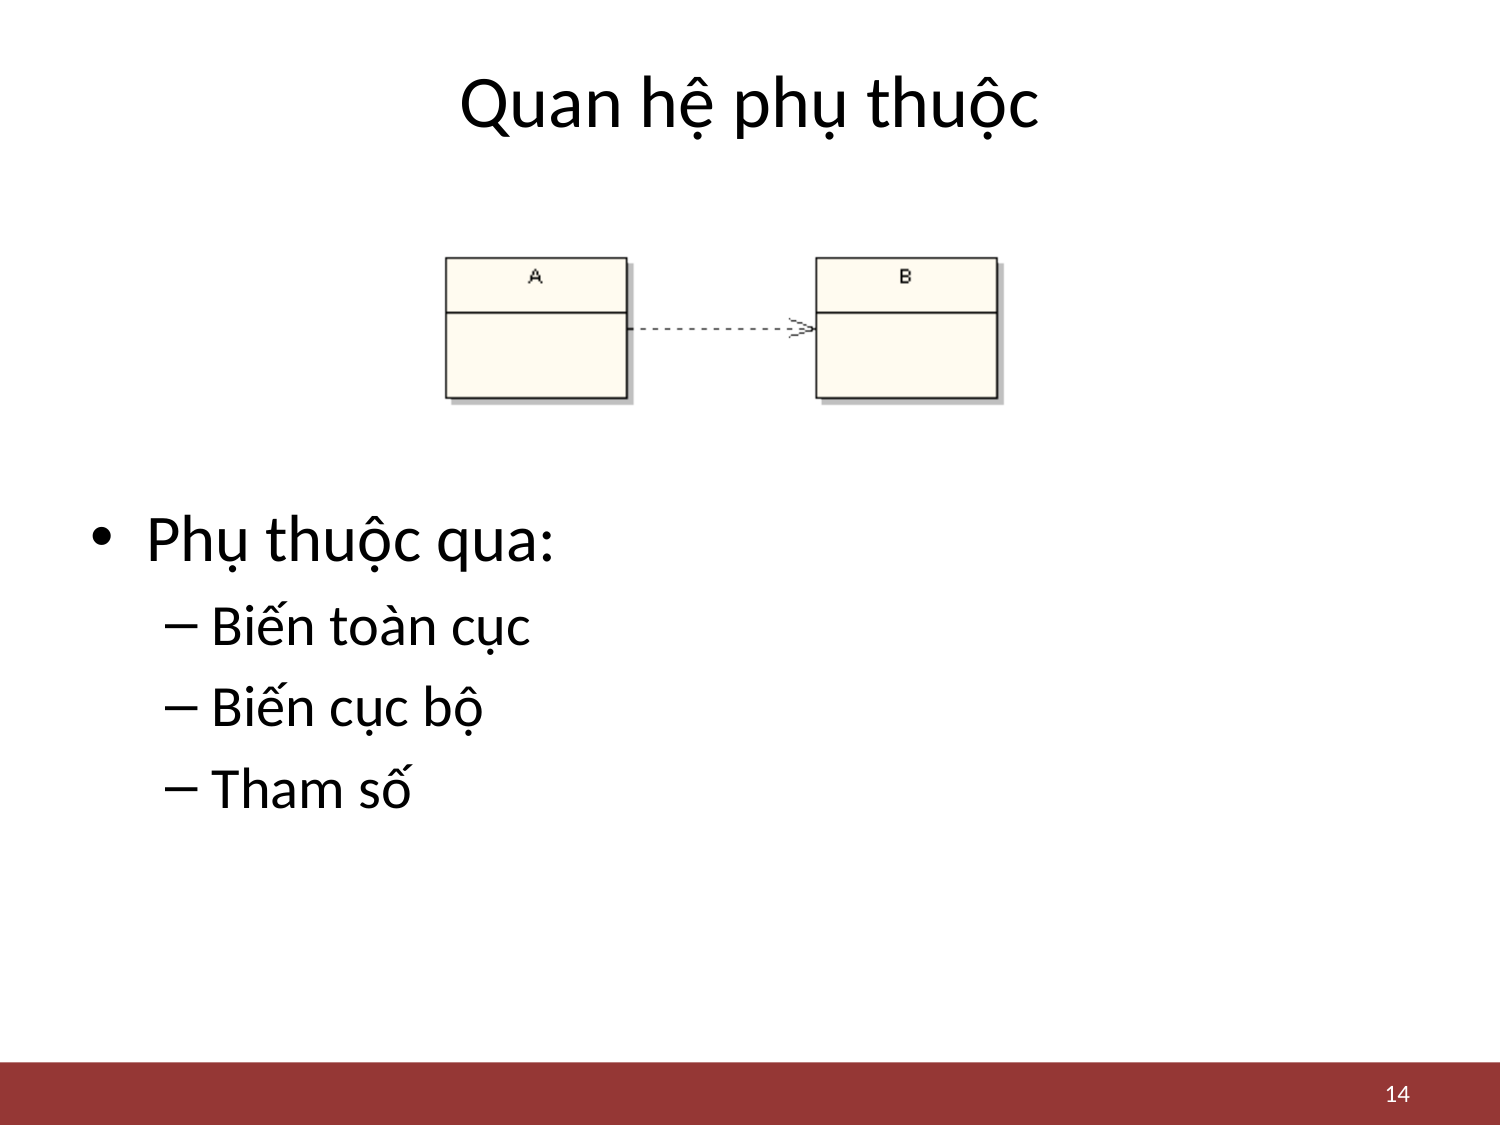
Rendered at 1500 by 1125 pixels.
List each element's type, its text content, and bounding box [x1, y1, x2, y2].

title Quan hệ phụ thuộc [75, 45, 1425, 150]
slide_number 14 [1074, 1072, 1425, 1113]
list Phụ thuộc qua: Biến toàn cục Biến cục bộ Tham số [75, 487, 1425, 1005]
picture [424, 236, 1019, 421]
